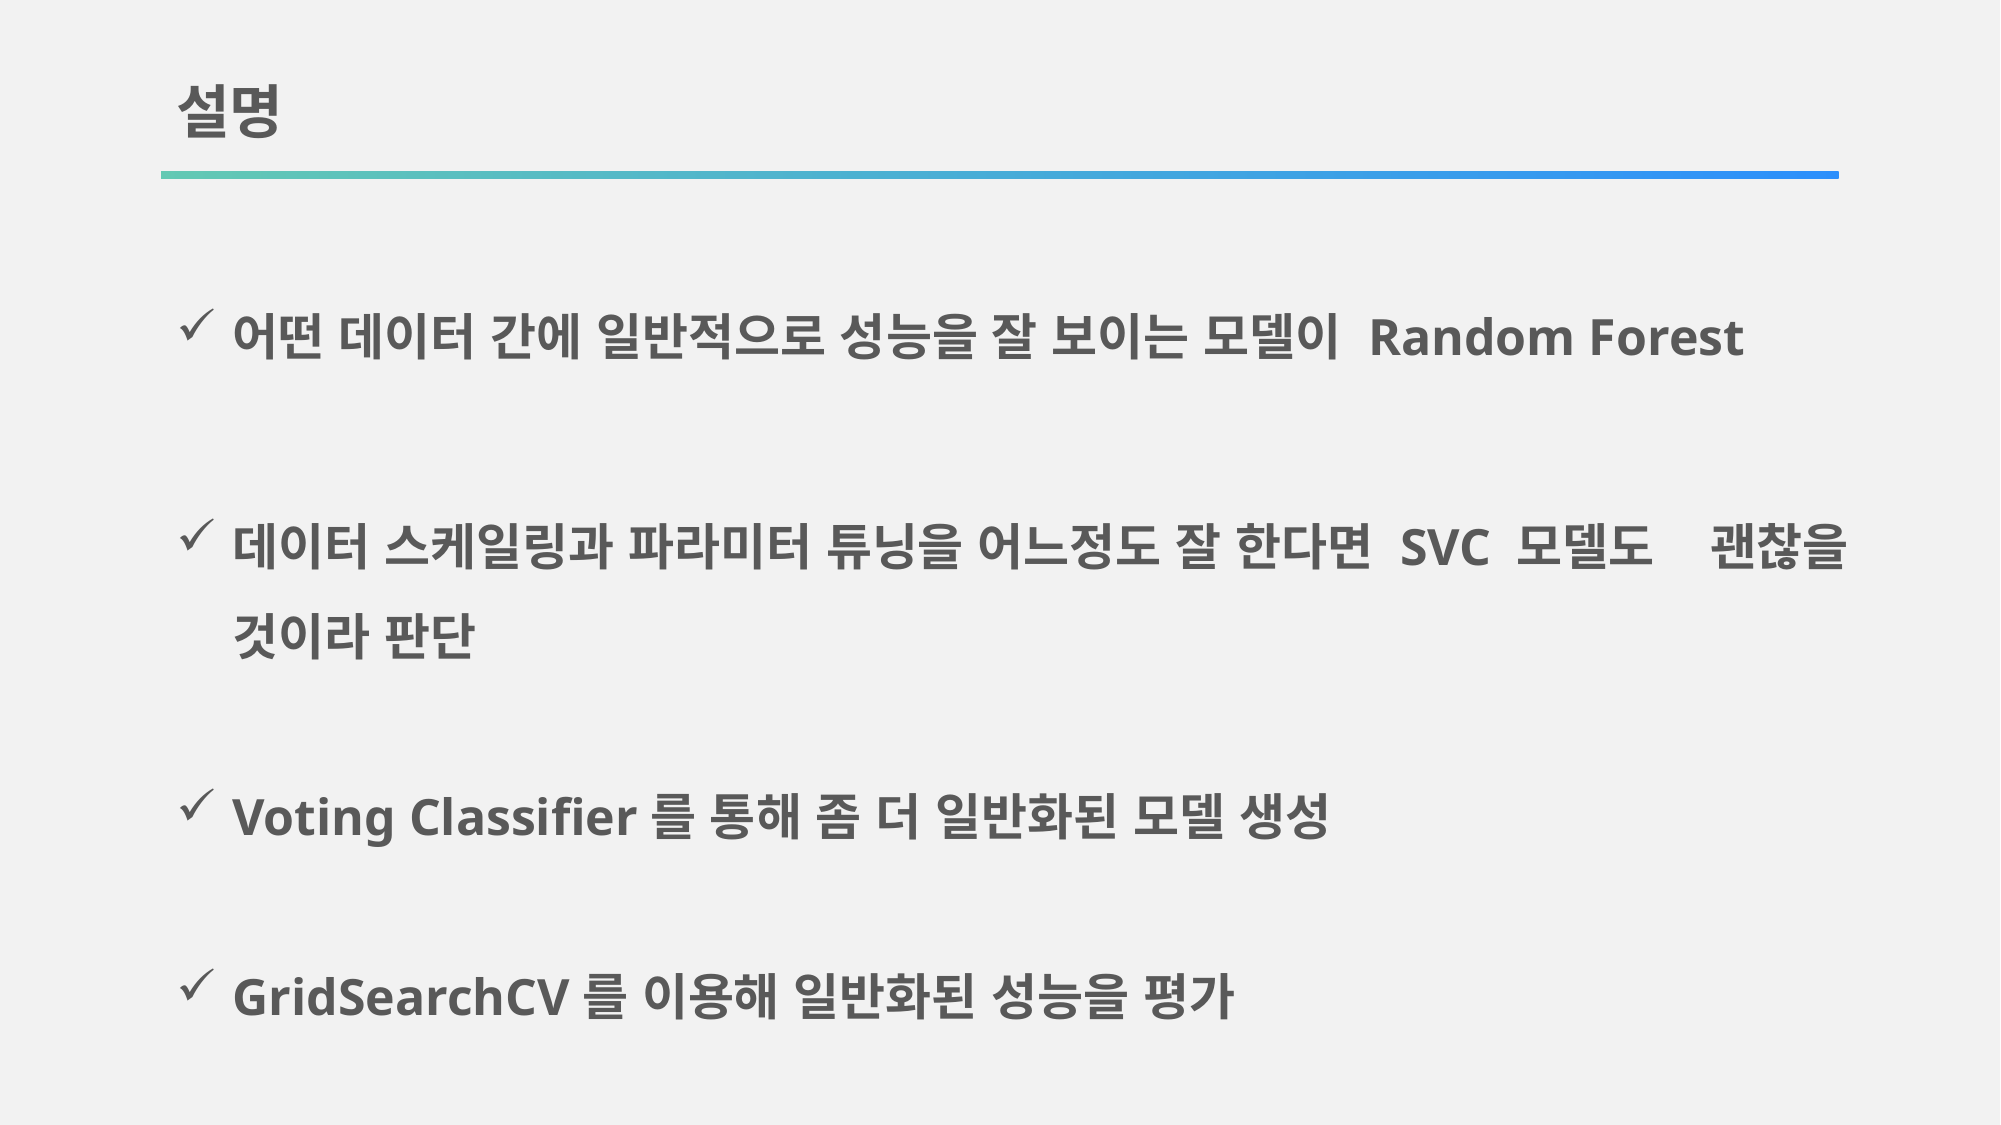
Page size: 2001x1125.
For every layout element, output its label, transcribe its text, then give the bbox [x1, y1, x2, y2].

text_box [161, 32, 1839, 179]
text_box 어떤 데이터 간에 일반적으로 성능을 잘 보이는 모델이 Random Forest 데이터 스케일링과 파라미터 튜닝을 어느정도 잘 한다면 SVC 모델도 괜찮을 것이라 판단 Voting Classifier를 통해 좀 더 일반화된 모델 생성 GridSearchCV를 이용해 일반화된 성능을 평가 [161, 238, 1875, 1034]
